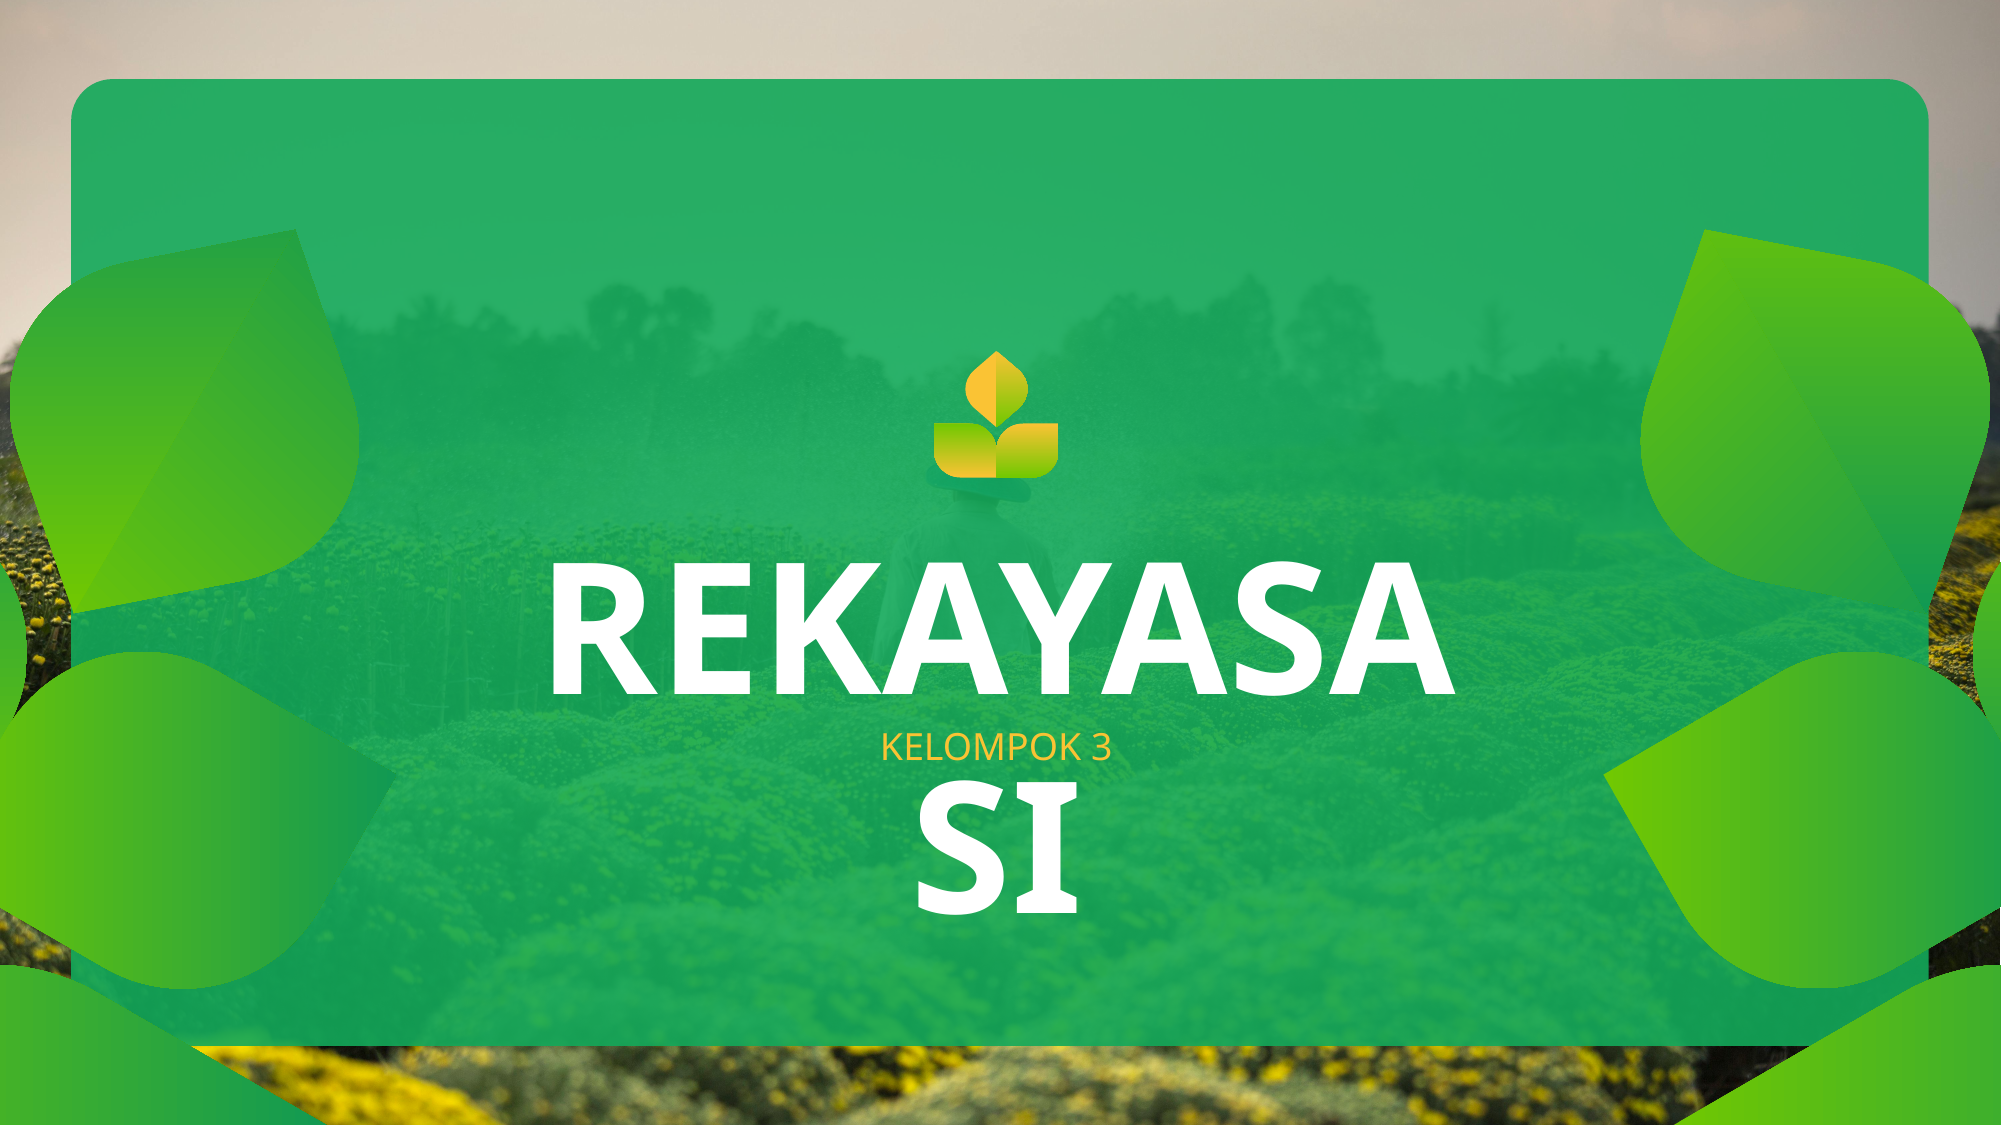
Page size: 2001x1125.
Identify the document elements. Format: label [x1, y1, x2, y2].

text_box [934, 350, 1059, 478]
picture [0, 0, 2000, 1125]
text_box [0, 150, 484, 1125]
text_box [1516, 150, 2000, 1125]
